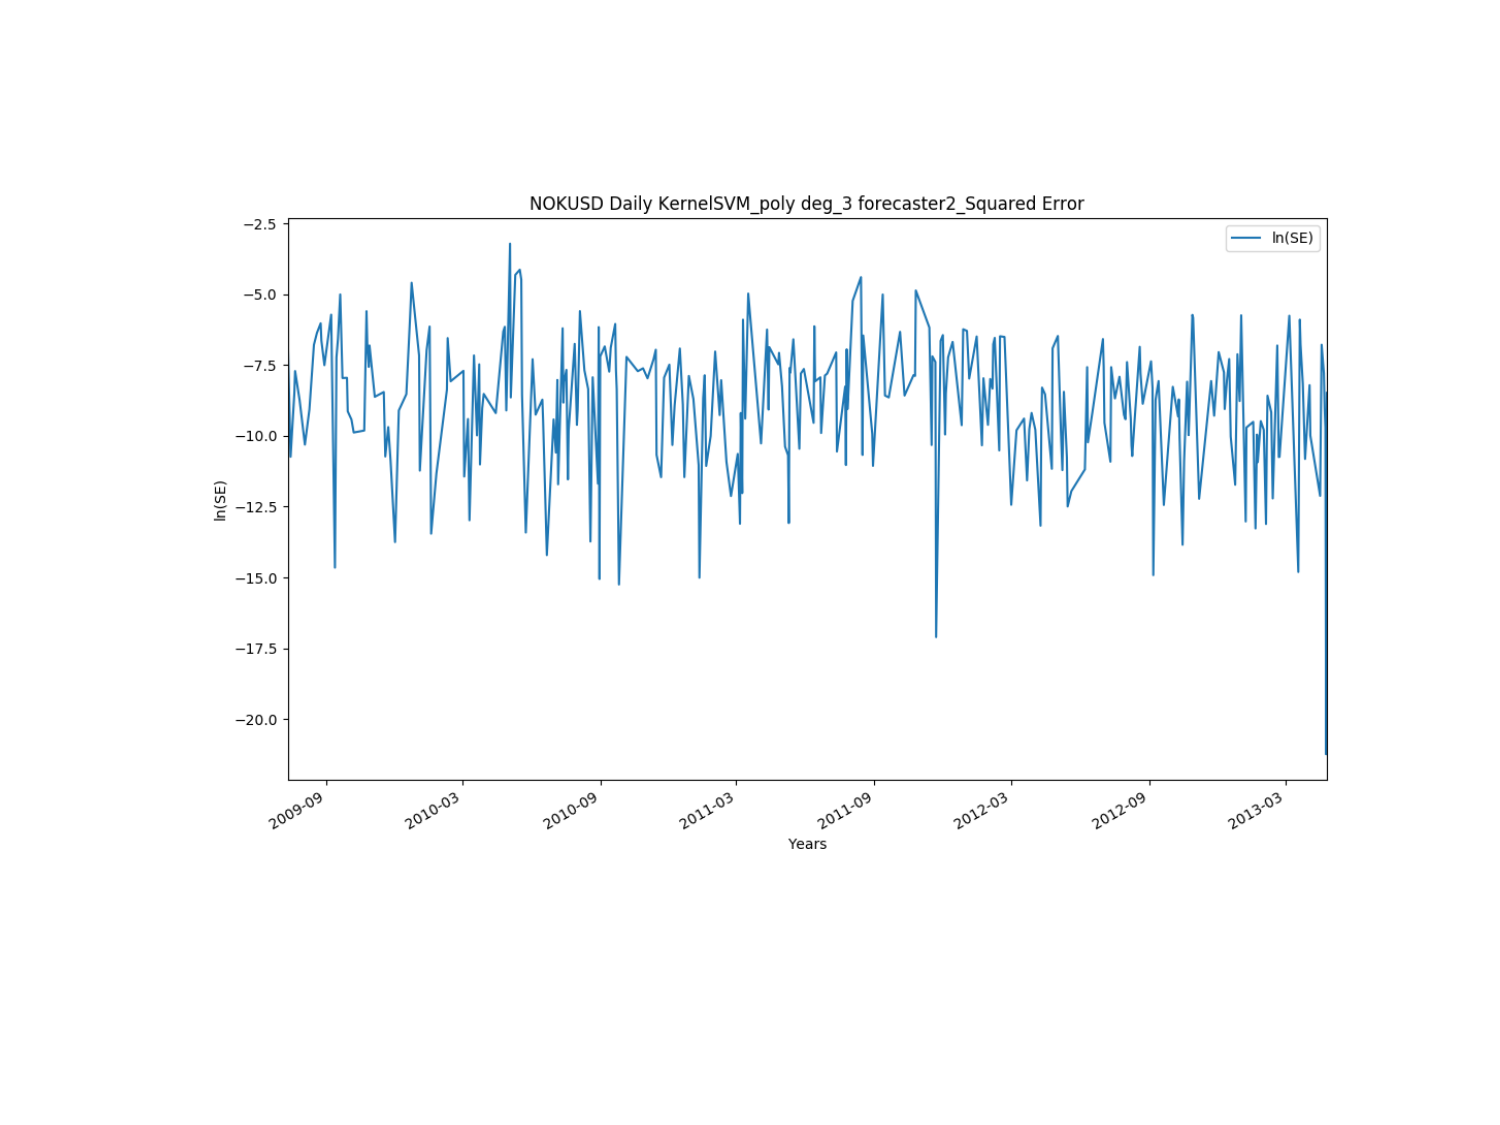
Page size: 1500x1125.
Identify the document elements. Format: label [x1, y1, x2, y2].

picture [119, 119, 1461, 946]
